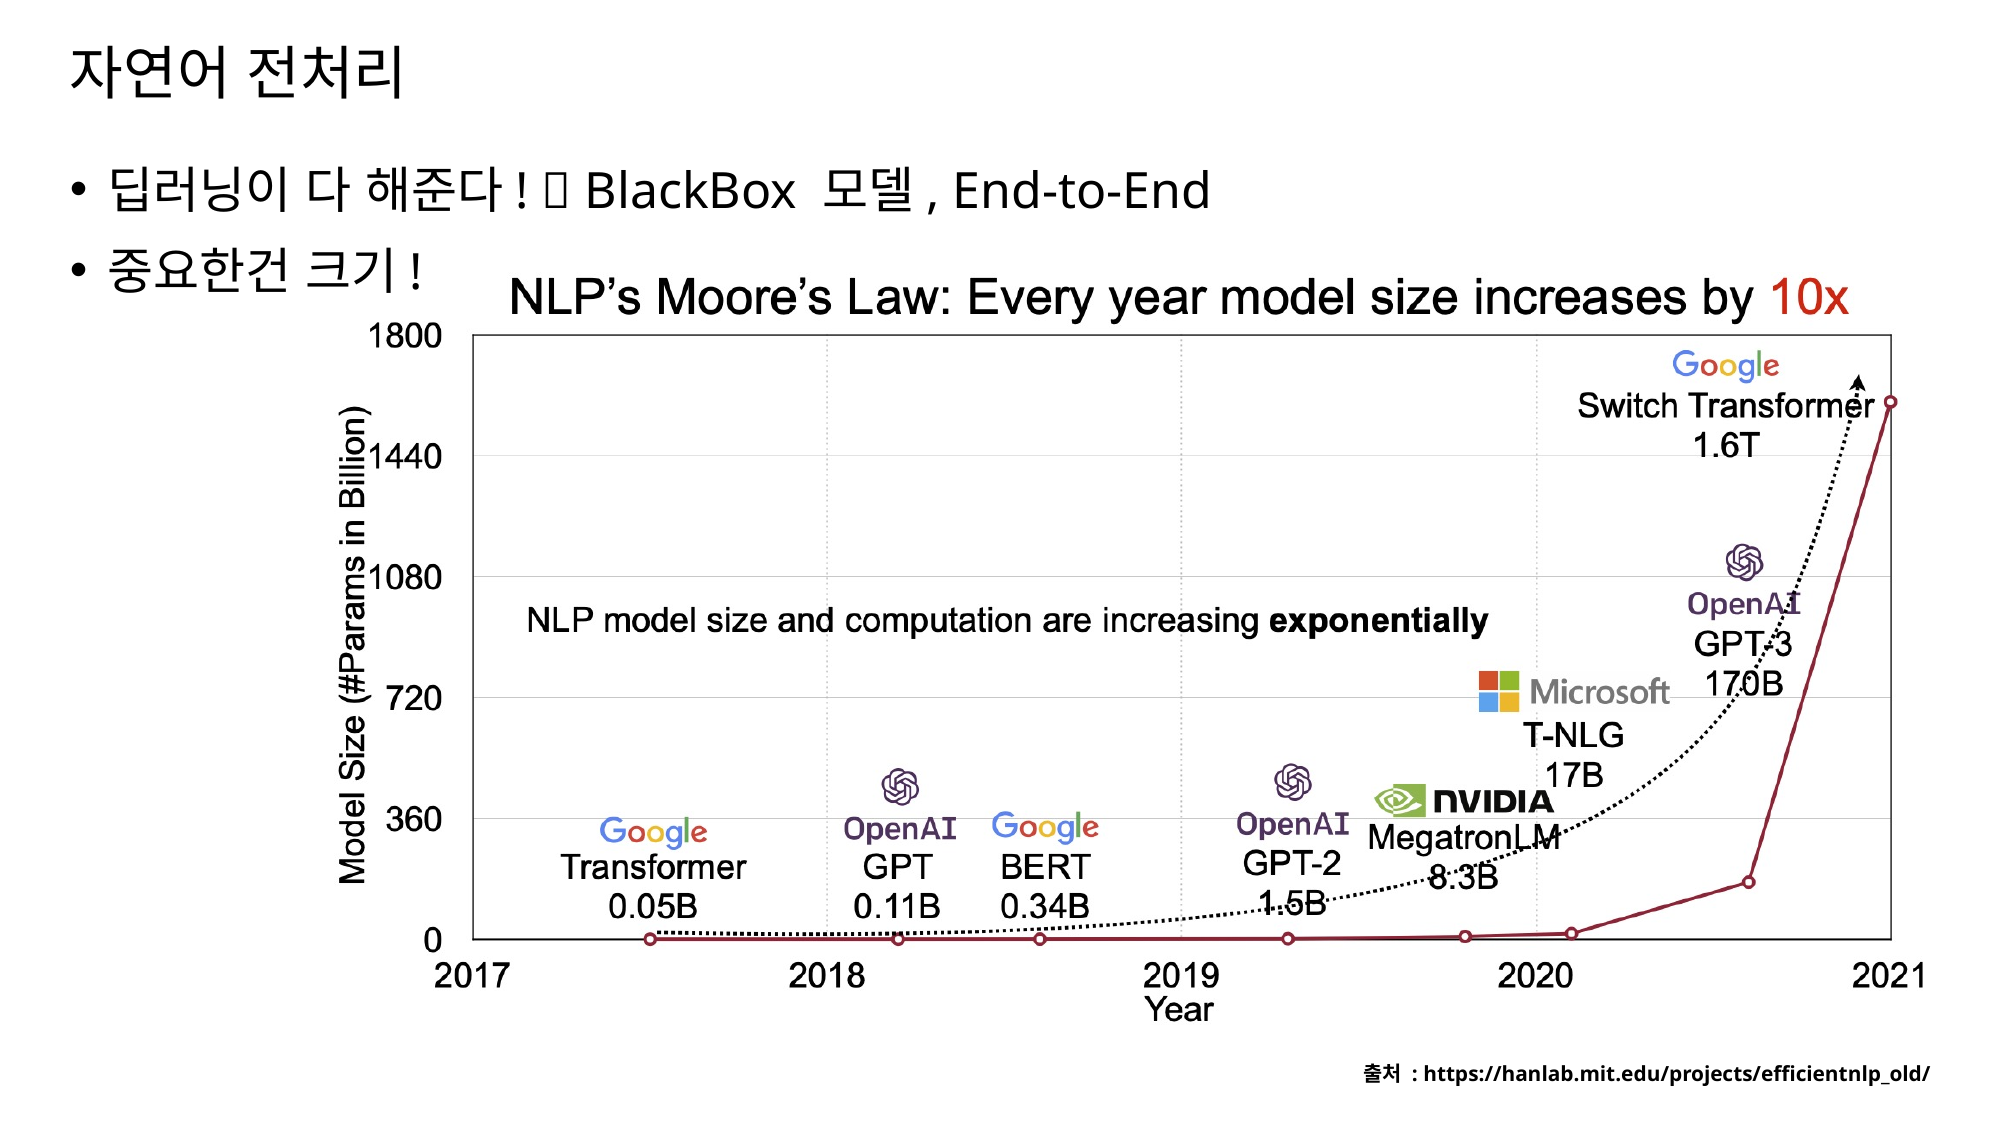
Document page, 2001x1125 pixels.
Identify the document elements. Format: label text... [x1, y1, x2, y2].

text_box 출처 : https://hanlab.mit.edu/projects/efficientnlp_old/ [54, 1053, 1945, 1094]
picture [333, 272, 1929, 1025]
title 자연어 전처리 [54, 31, 1945, 120]
list 딥러닝이 다 해준다!  BlackBox 모델, End-to-End 중요한건 크기! [54, 151, 1945, 1038]
